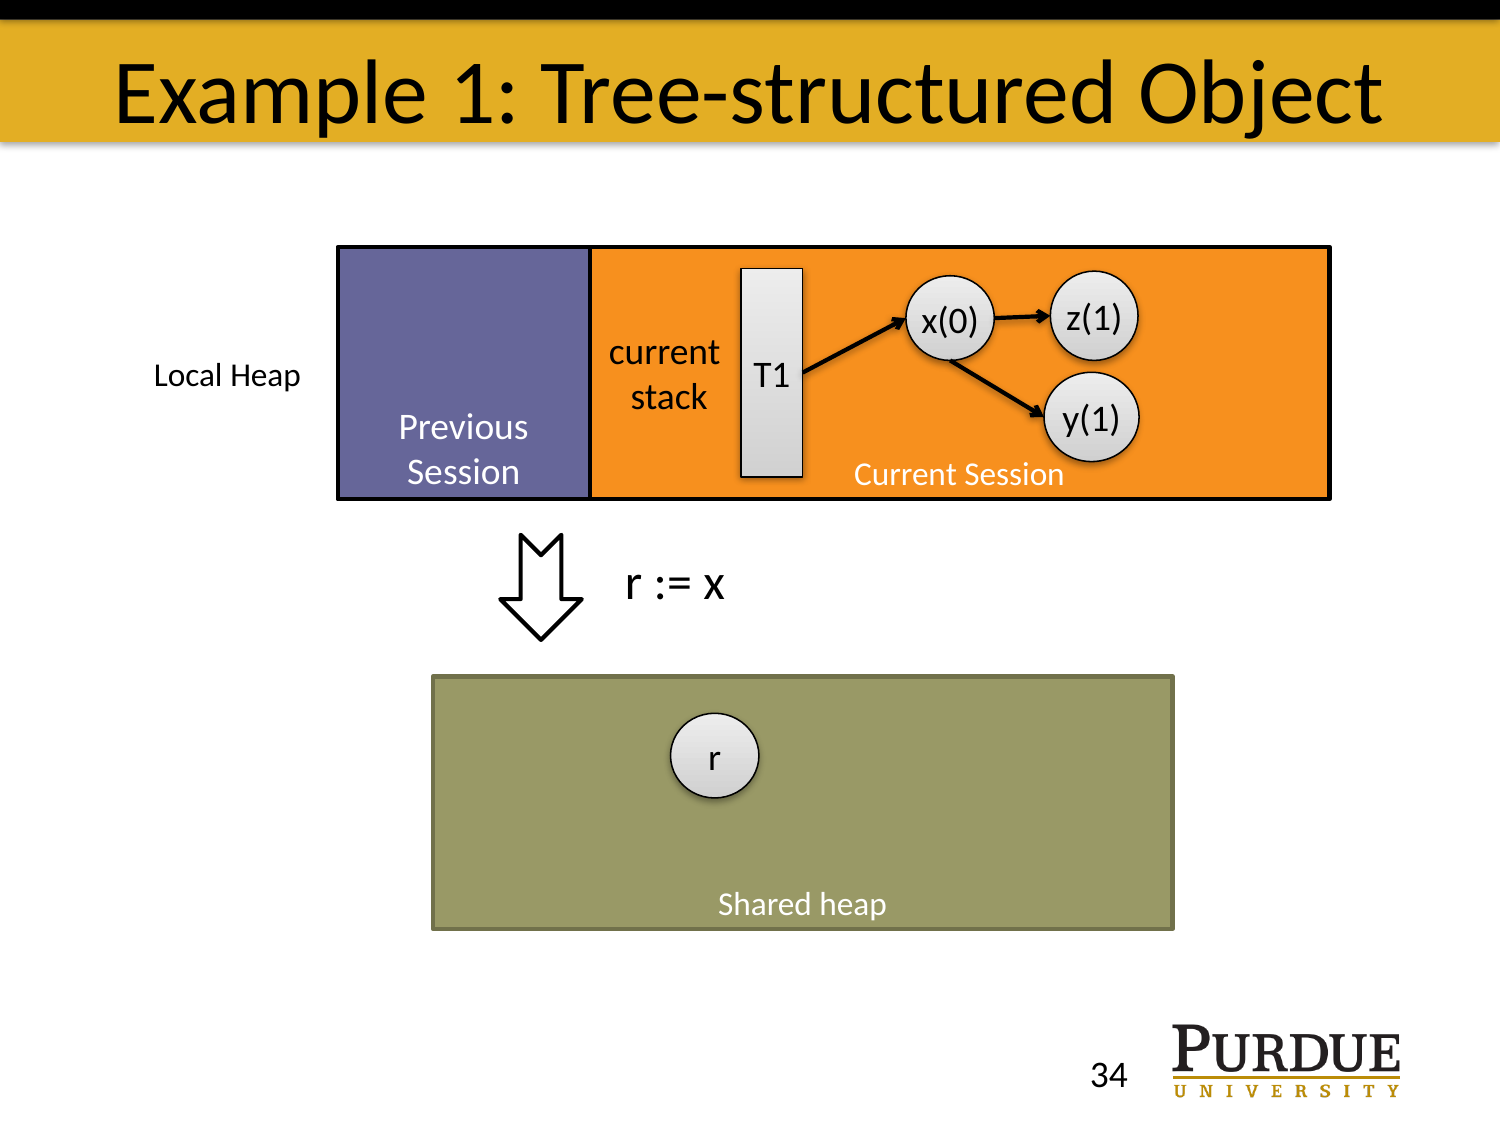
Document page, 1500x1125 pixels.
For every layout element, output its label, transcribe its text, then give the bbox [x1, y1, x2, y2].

text_box T1 [740, 268, 803, 478]
text_box Shared heap [431, 674, 1175, 931]
slide_number 34 [1074, 1042, 1425, 1103]
text_box r [669, 712, 760, 799]
text_box Previous Session [336, 245, 588, 501]
text_box Current Session [588, 245, 1332, 501]
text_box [905, 270, 1140, 462]
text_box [499, 534, 742, 641]
text_box current stack [594, 319, 744, 425]
text_box Local Heap [139, 345, 317, 400]
title Example 1: Tree-structured Object [75, 19, 1425, 142]
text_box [802, 317, 907, 373]
